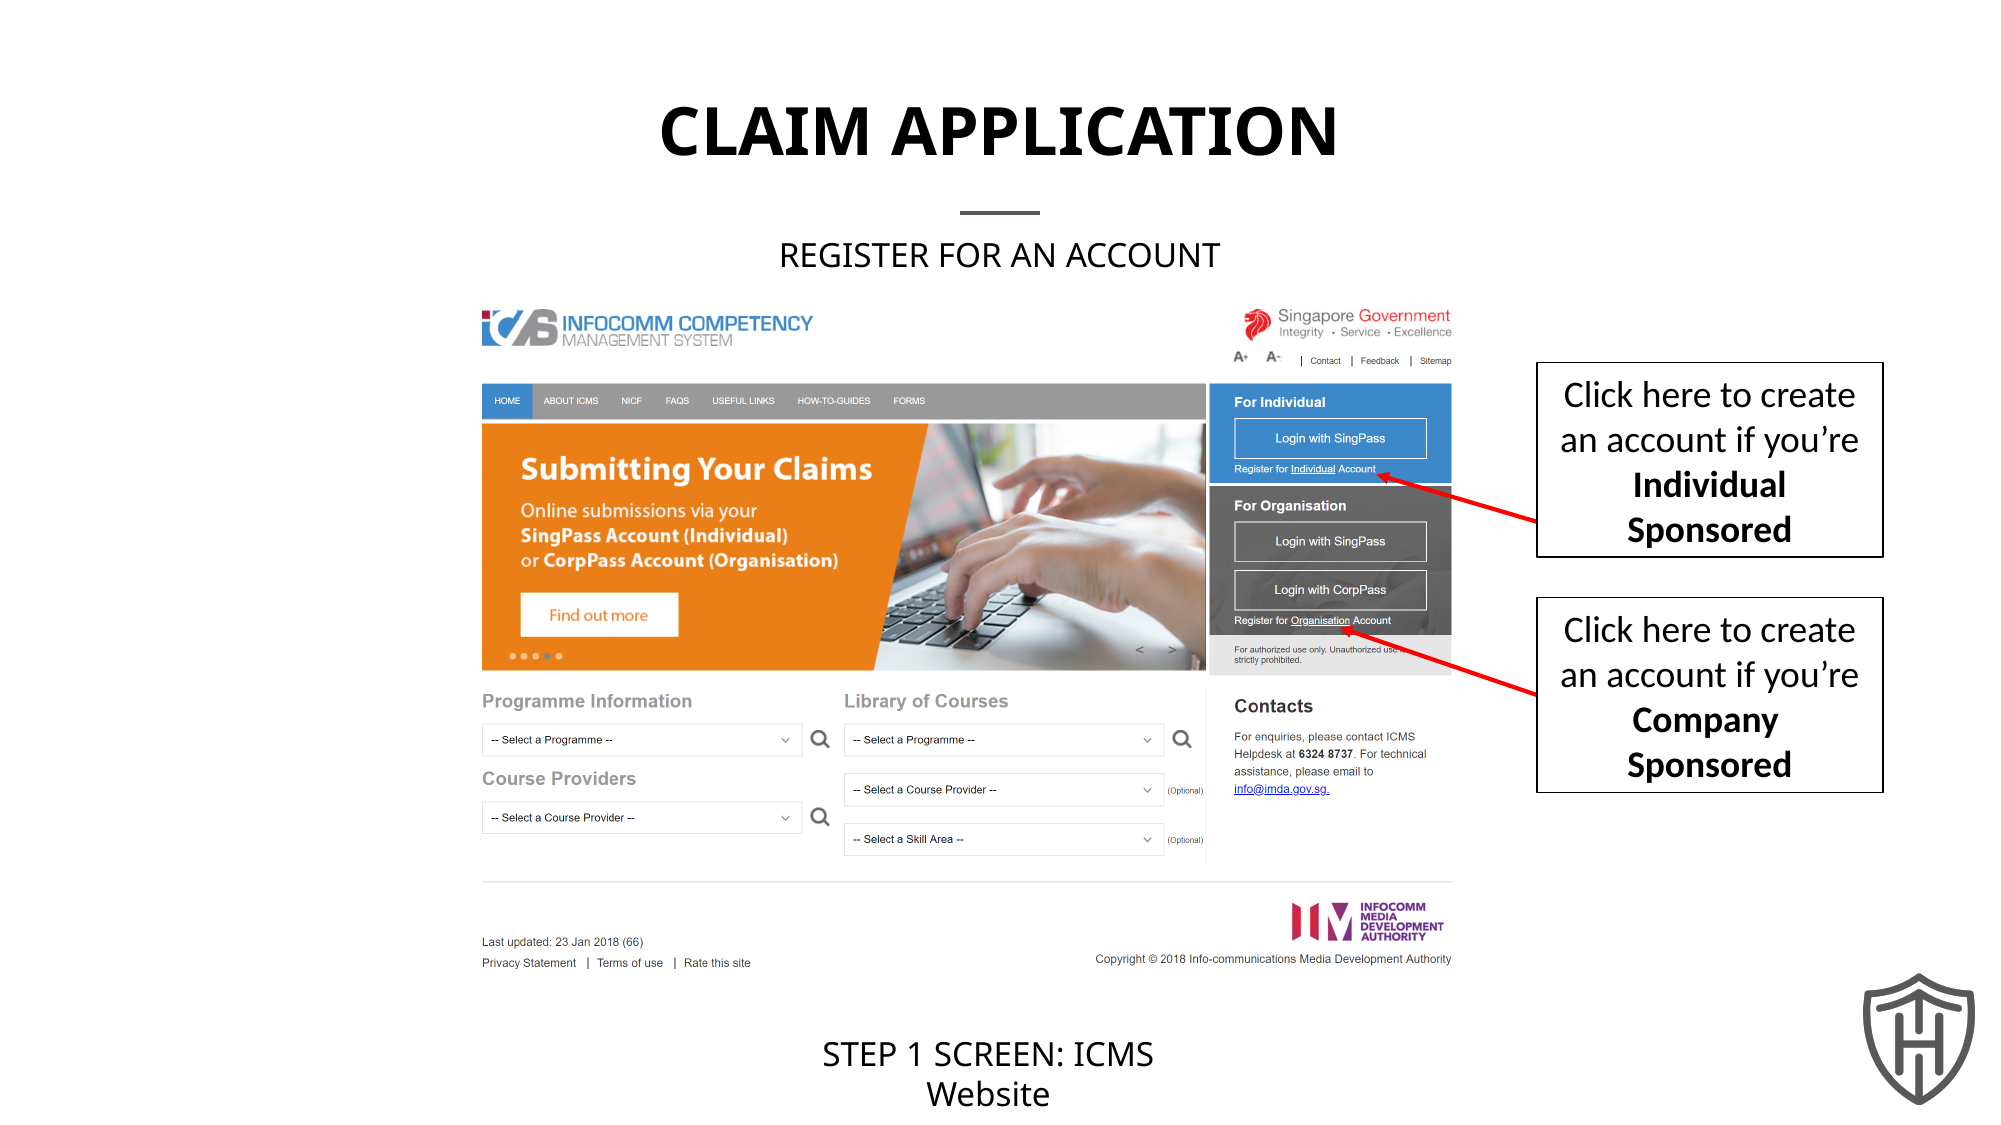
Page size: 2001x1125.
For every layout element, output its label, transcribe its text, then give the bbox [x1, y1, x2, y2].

text_box Click here to create an account if you’re Individual Sponsored [1538, 362, 1883, 558]
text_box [1376, 474, 1538, 522]
picture [426, 295, 1534, 1004]
text_box Click here to create an account if you’re Company Sponsored [1538, 597, 1883, 793]
text_box CLAIM APPLICATION [623, 85, 1377, 174]
text_box REGISTER FOR AN ACCOUNT [671, 226, 1329, 282]
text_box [1339, 627, 1538, 697]
picture [1863, 972, 1975, 1105]
text_box STEP 1 SCREEN: ICMS Website [748, 1025, 1229, 1121]
